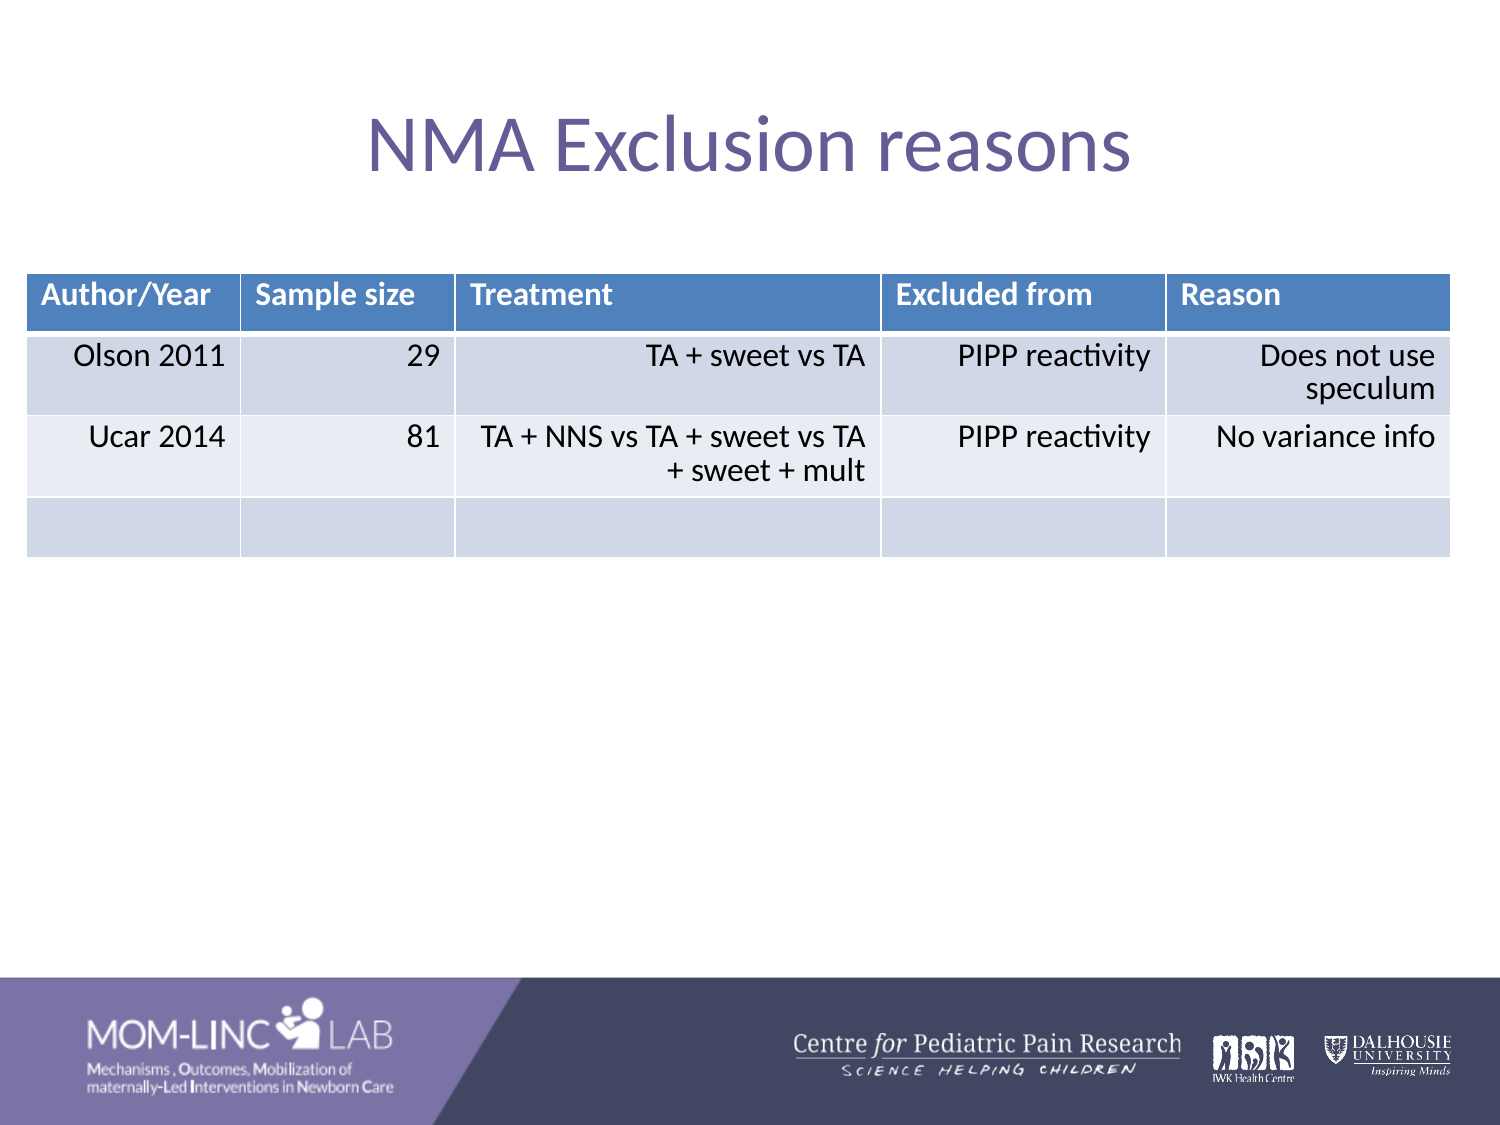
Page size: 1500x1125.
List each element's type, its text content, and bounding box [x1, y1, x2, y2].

table_cell Ucar 2014 [27, 416, 240, 496]
table_header Author/Year [27, 274, 240, 331]
table_cell PIPP reactivity [882, 416, 1165, 496]
table_cell PIPP reactivity [882, 337, 1165, 415]
table_cell Olson 2011 [27, 337, 240, 415]
table_header Reason [1167, 274, 1450, 331]
table_cell [456, 498, 880, 557]
table_cell [27, 498, 240, 557]
table_cell TA + NNS vs TA + sweet vs TA + sweet + mult [456, 416, 880, 496]
table_cell [1167, 498, 1450, 557]
table_cell 29 [241, 337, 454, 415]
table_cell [241, 498, 454, 557]
table_cell TA + sweet vs TA [456, 337, 880, 415]
table_cell 81 [241, 416, 454, 496]
title NMA Exclusion reasons [75, 45, 1425, 233]
table_cell Does not use speculum [1167, 337, 1450, 415]
table_header Treatment [456, 274, 880, 331]
table_header Sample size [241, 274, 454, 331]
table_cell [882, 498, 1165, 557]
table_cell No variance info [1167, 416, 1450, 496]
table_header Excluded from [882, 274, 1165, 331]
